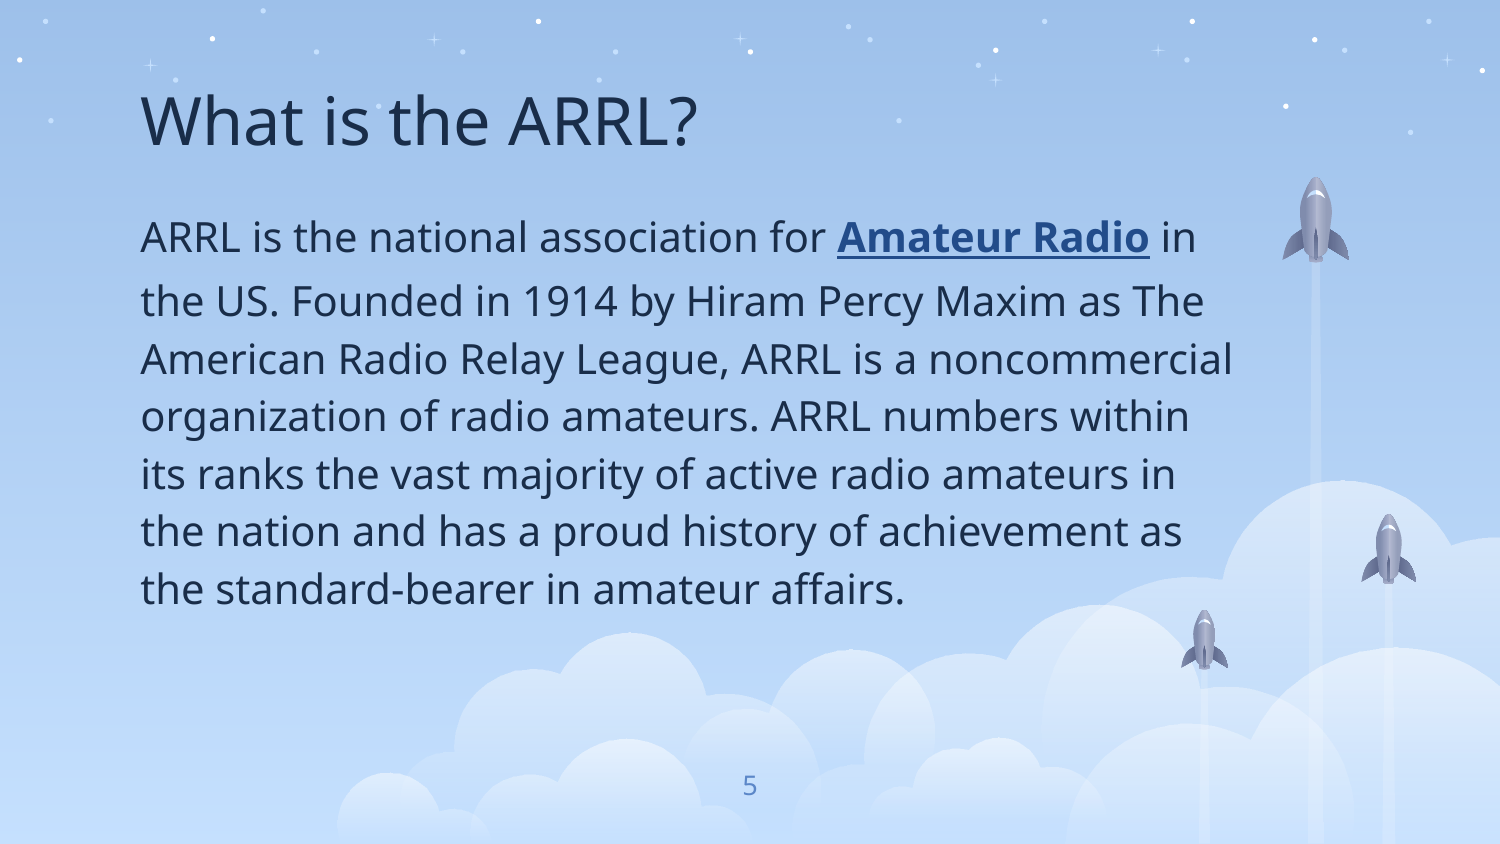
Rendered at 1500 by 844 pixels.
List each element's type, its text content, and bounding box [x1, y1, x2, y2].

slide_number 5 [705, 754, 795, 819]
title What is the ARRL? [140, 95, 1247, 160]
list ARRL is the national association for Amateur Radio in the US. Founded in 1914 by Hiram Percy Maxim as The American Radio Relay League, ARRL is a noncommercial organization of radio amateurs. ARRL numbers within its ranks the vast majority of active radio amateurs in the nation and has a proud history of achievement as the standard-bearer in amateur affairs. [140, 202, 1247, 684]
